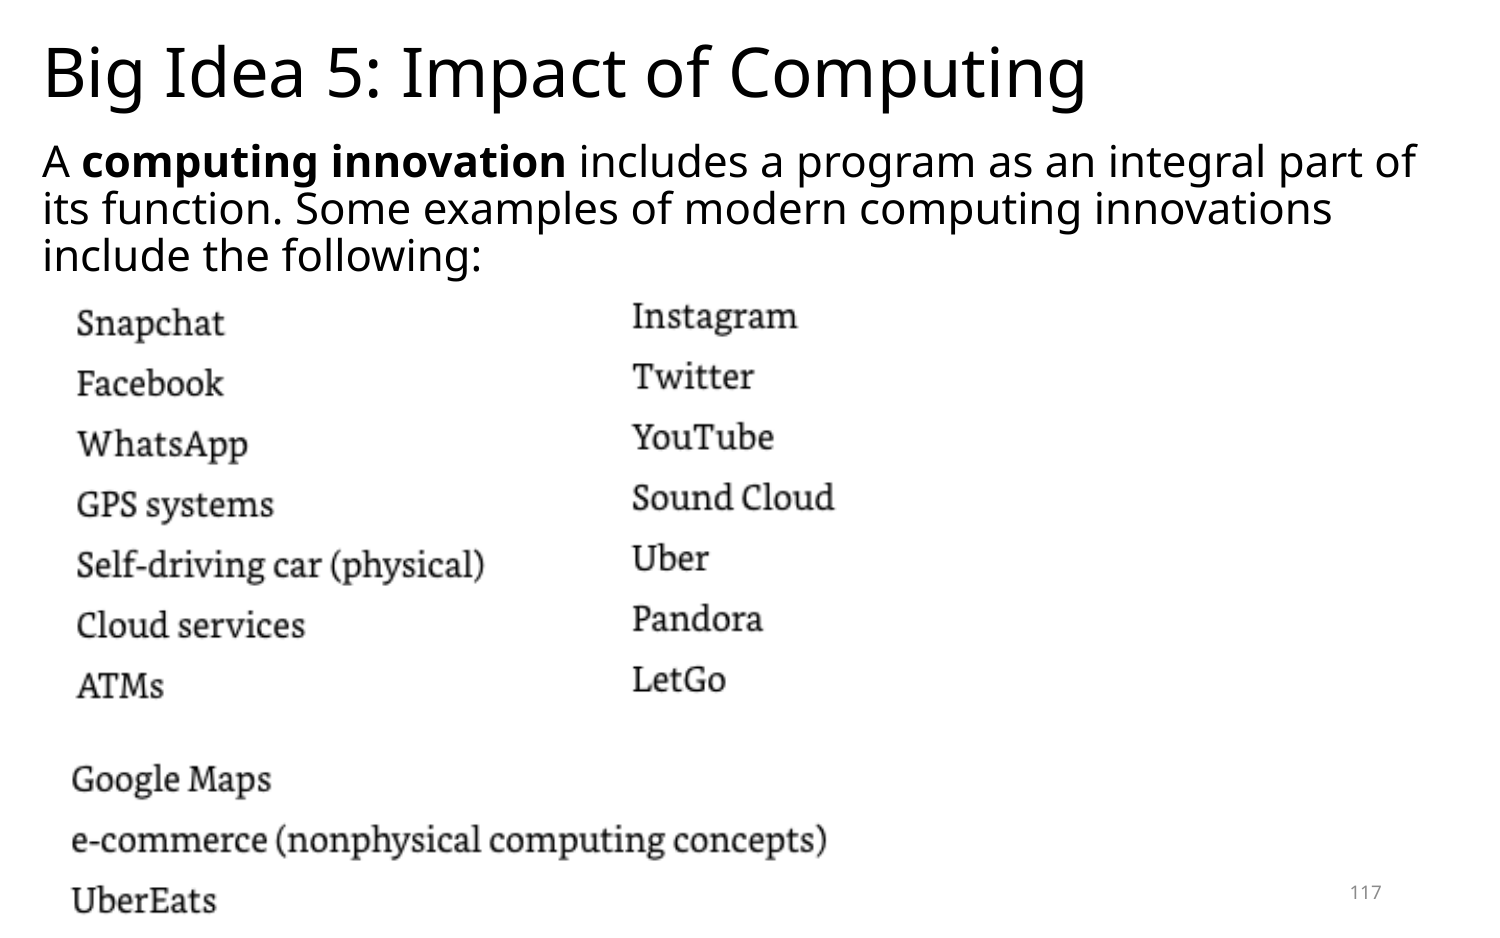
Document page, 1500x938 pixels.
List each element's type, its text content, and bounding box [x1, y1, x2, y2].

slide_number 117 [1059, 868, 1397, 919]
picture [47, 292, 548, 709]
title Big Idea 5: Impact of Computing [26, 18, 1321, 132]
picture [44, 289, 908, 930]
list ﻿A computing innovation includes a program as an integral part of its function. Some examples of modern computing innovations include the following: [26, 132, 1473, 919]
